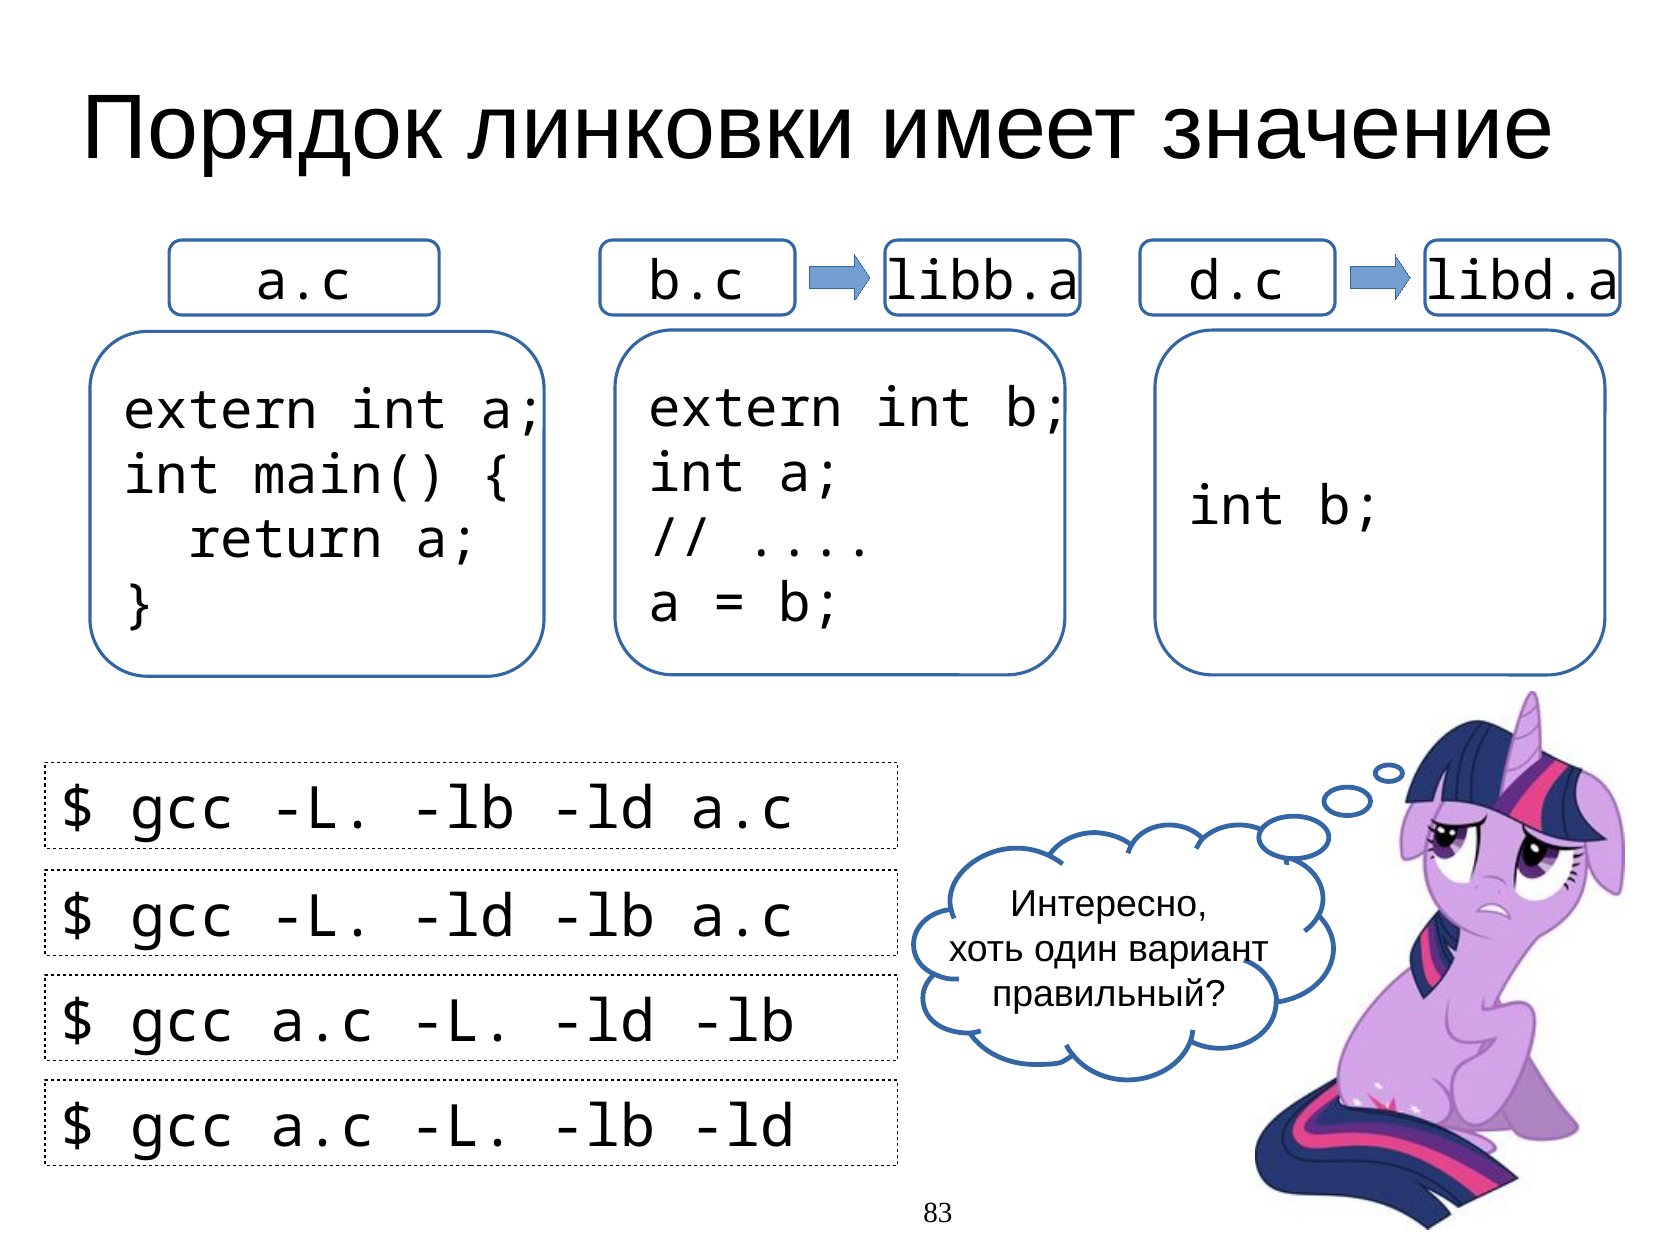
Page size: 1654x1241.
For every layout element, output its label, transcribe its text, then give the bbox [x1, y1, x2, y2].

picture [1255, 691, 1625, 1231]
title Порядок линковки имеет значение [75, 17, 1564, 225]
text_box d.c [1140, 240, 1336, 315]
text_box libd.a [1425, 240, 1621, 316]
text_box Интересно, хоть один вариант правильный? [913, 824, 1255, 1080]
text_box $ gcc -L. -lb -ld a.c [45, 762, 898, 849]
text_box $ gcc -L. -ld -lb a.c [45, 870, 898, 956]
text_box libb.a [884, 240, 1081, 316]
text_box $ gcc a.c -L. -lb -ld [45, 1080, 898, 1166]
text_box extern int a; int main() { return a; } [89, 331, 545, 677]
text_box [1350, 254, 1411, 300]
text_box $ gcc a.c -L. -ld -lb [45, 975, 898, 1061]
text_box b.c [599, 240, 796, 315]
text_box extern int b; int a; // .... a = b; [615, 329, 1065, 675]
text_box [809, 254, 870, 300]
slide_number 83 [567, 1193, 953, 1241]
text_box int b; [1155, 330, 1605, 675]
text_box a.c [169, 240, 440, 316]
